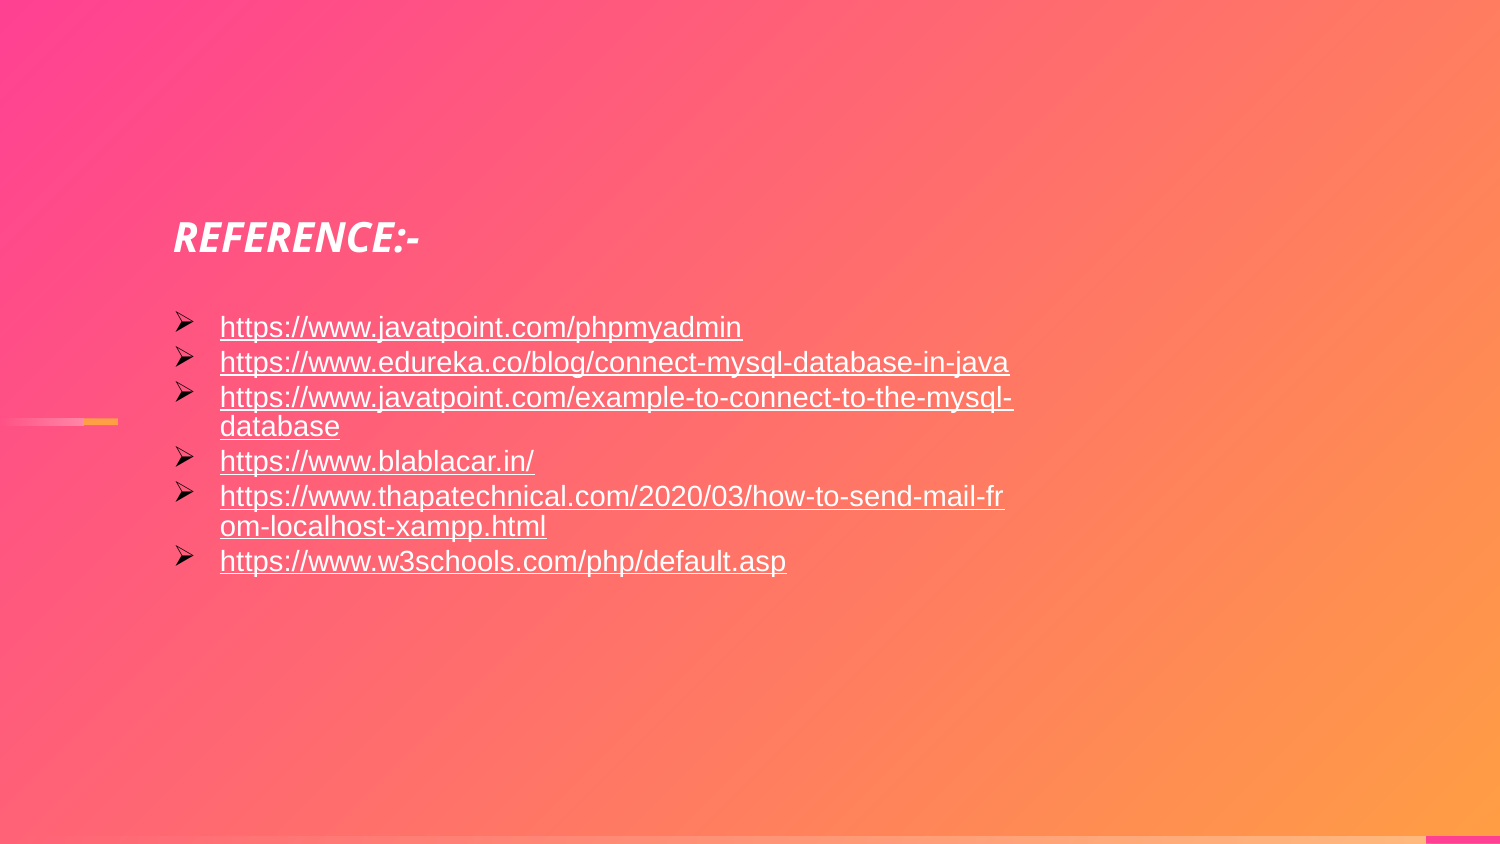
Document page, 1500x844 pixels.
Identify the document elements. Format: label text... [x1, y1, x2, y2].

text_box https://www.javatpoint.com/phpmyadmin https://www.edureka.co/blog/connect-mysql-database-in-java https://www.javatpoint.com/example-to-connect-to-the-mysql-database https://www.blablacar.in/ https://www.thapatechnical.com/2020/03/how-to-send-mail-from-localhost-xampp.html https://www.w3schools.com/php/default.asp [158, 301, 1033, 526]
text_box REFERENCE:- [158, 203, 714, 269]
